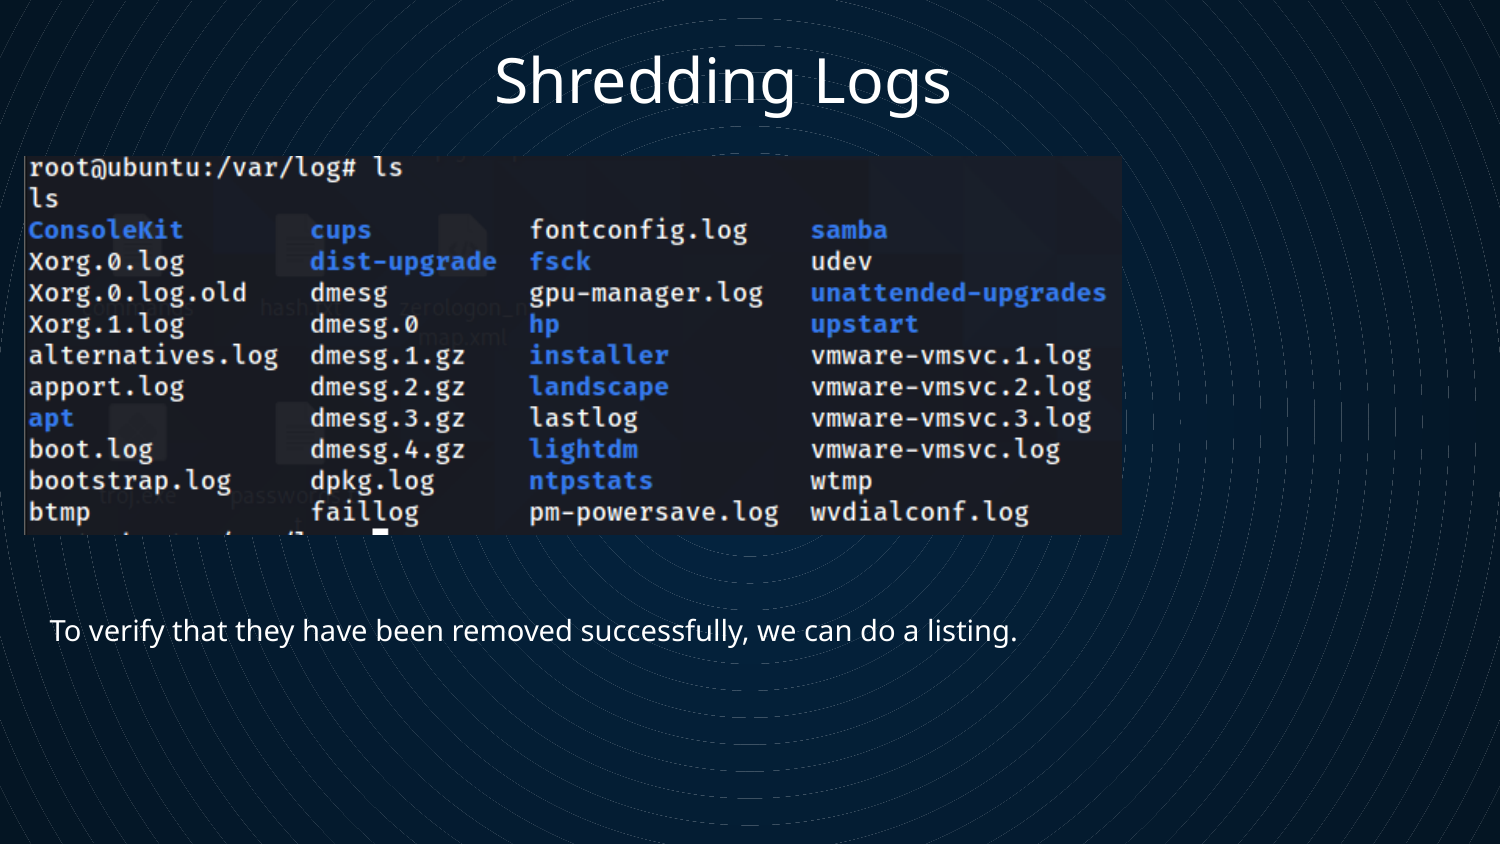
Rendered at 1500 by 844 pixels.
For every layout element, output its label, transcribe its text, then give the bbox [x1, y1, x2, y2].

picture [24, 155, 1123, 535]
text_box To verify that they have been removed successfully, we can do a listing. [34, 597, 1390, 663]
title Shredding Logs [24, 31, 1423, 132]
